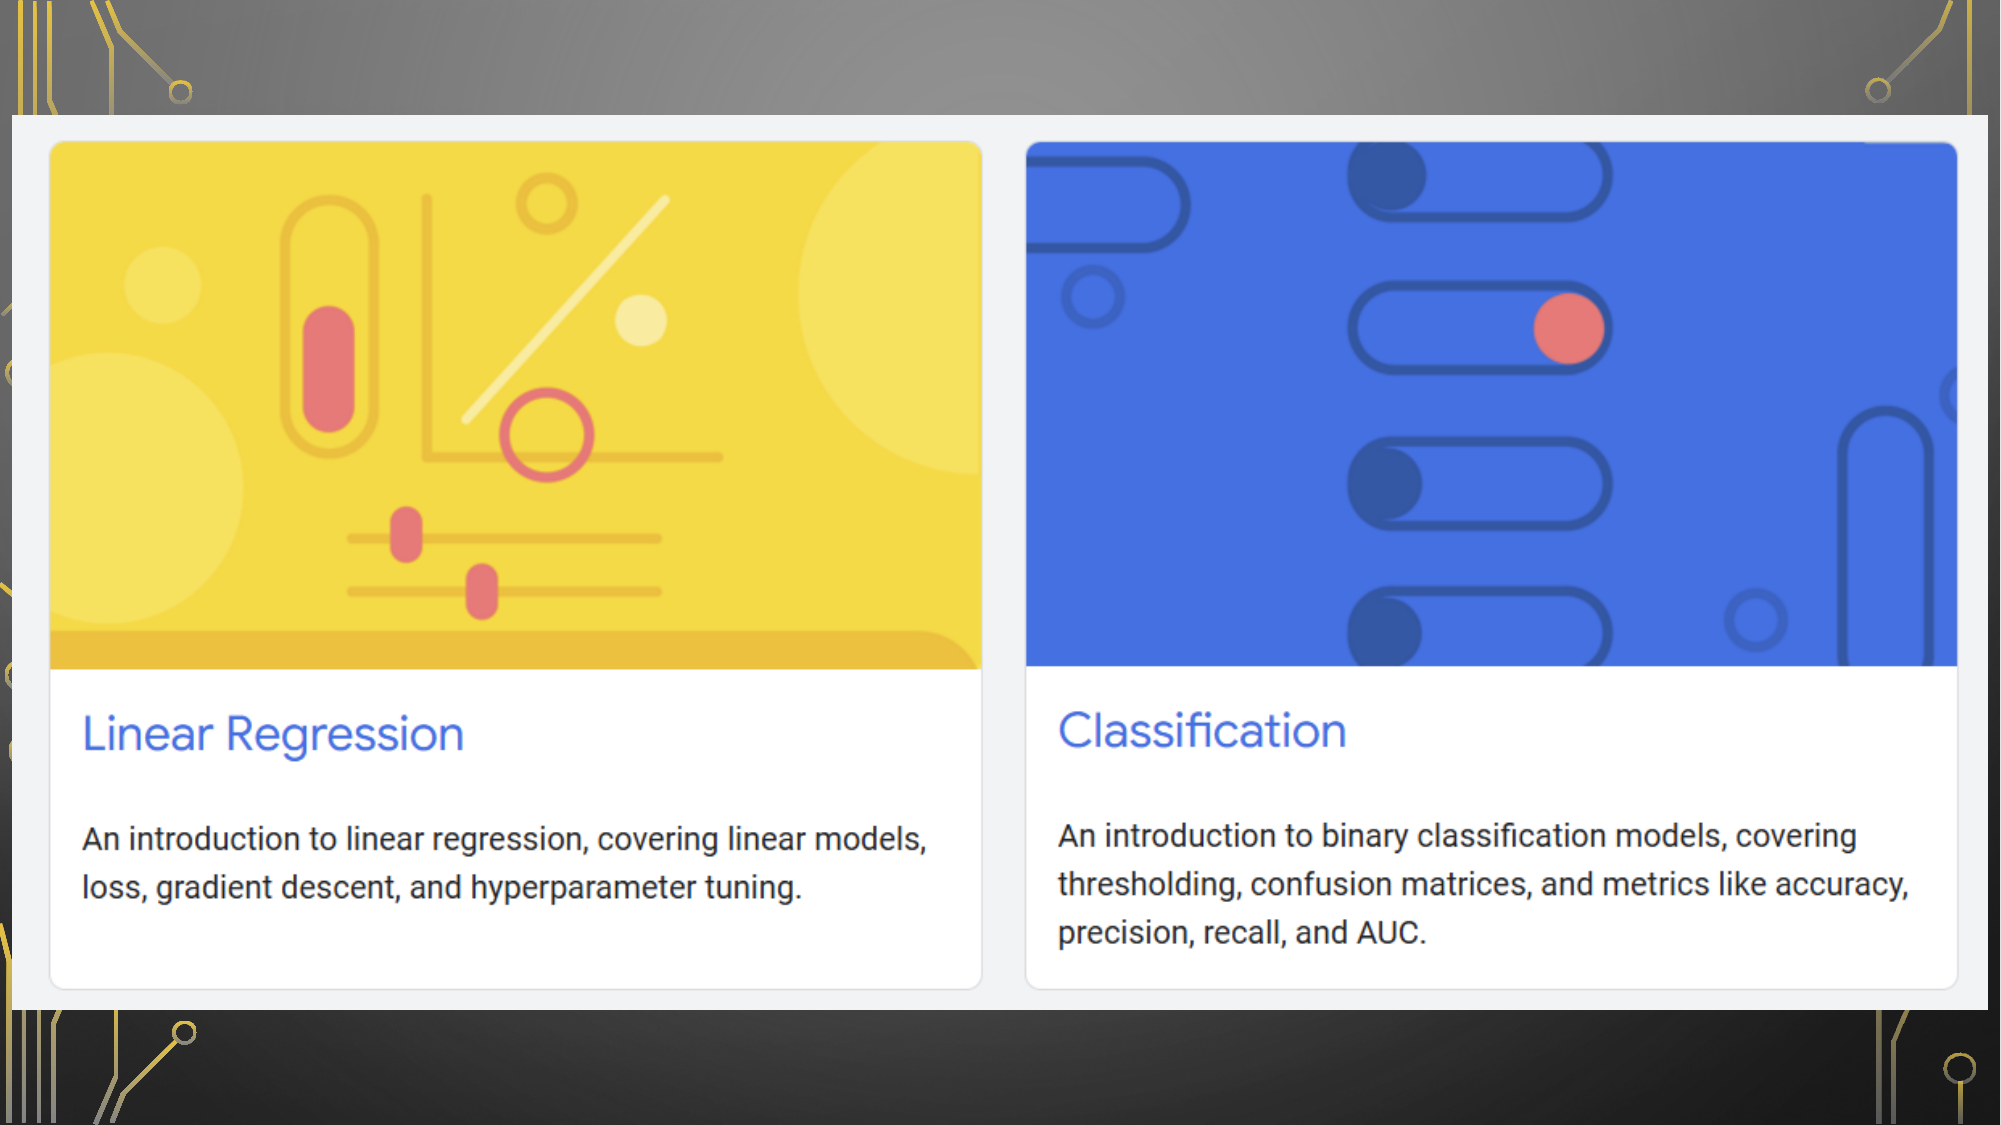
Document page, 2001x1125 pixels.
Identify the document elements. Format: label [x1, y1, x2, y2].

picture [12, 115, 1988, 1010]
